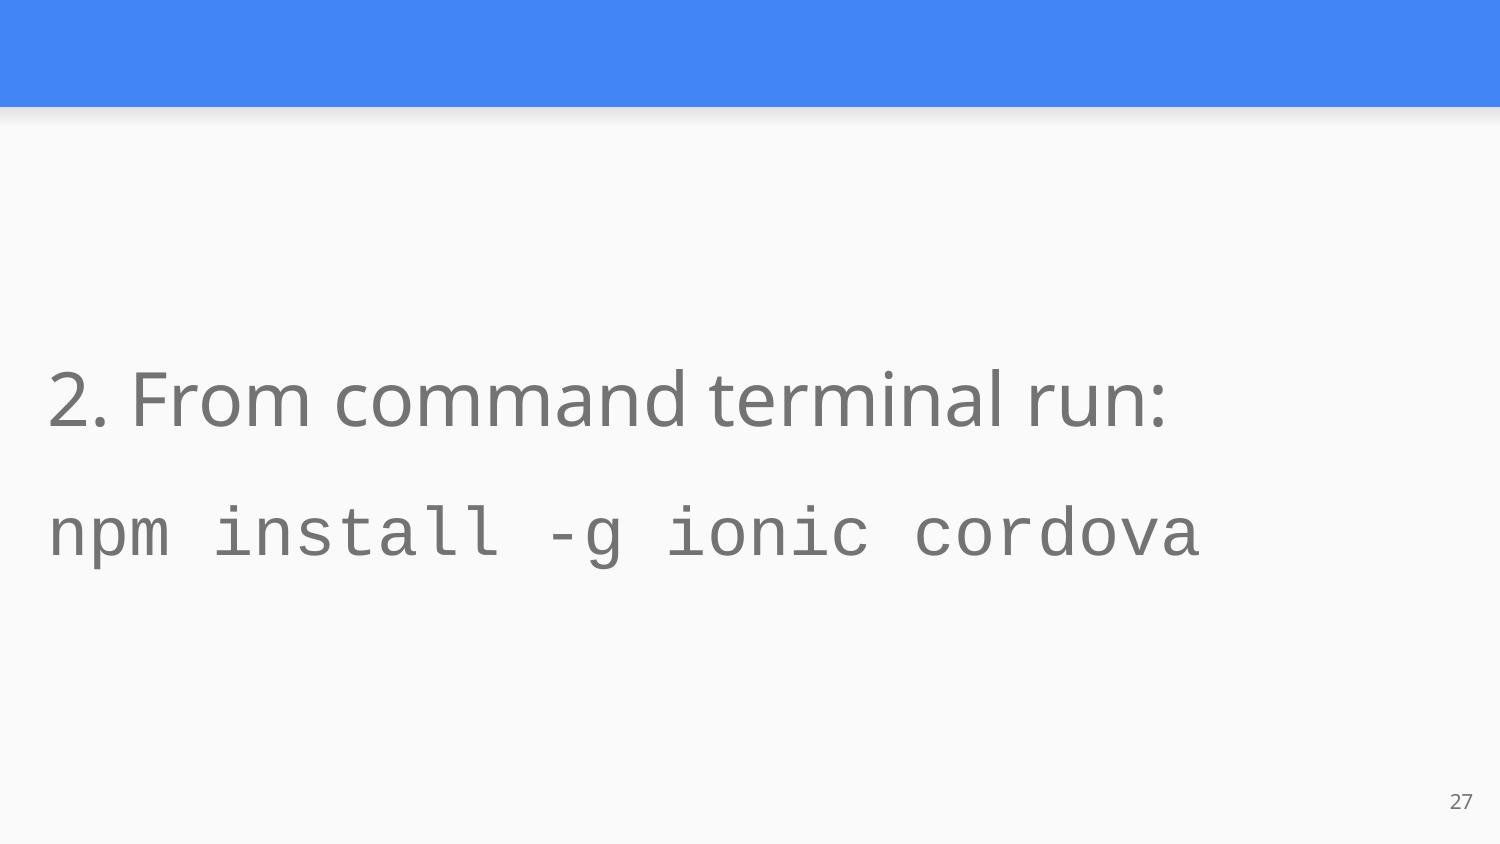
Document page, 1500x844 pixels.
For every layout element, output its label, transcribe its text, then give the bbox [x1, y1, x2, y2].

slide_number 27 [1398, 770, 1489, 835]
list 2. From command terminal run: npm install -g ionic cordova [32, 199, 1500, 722]
